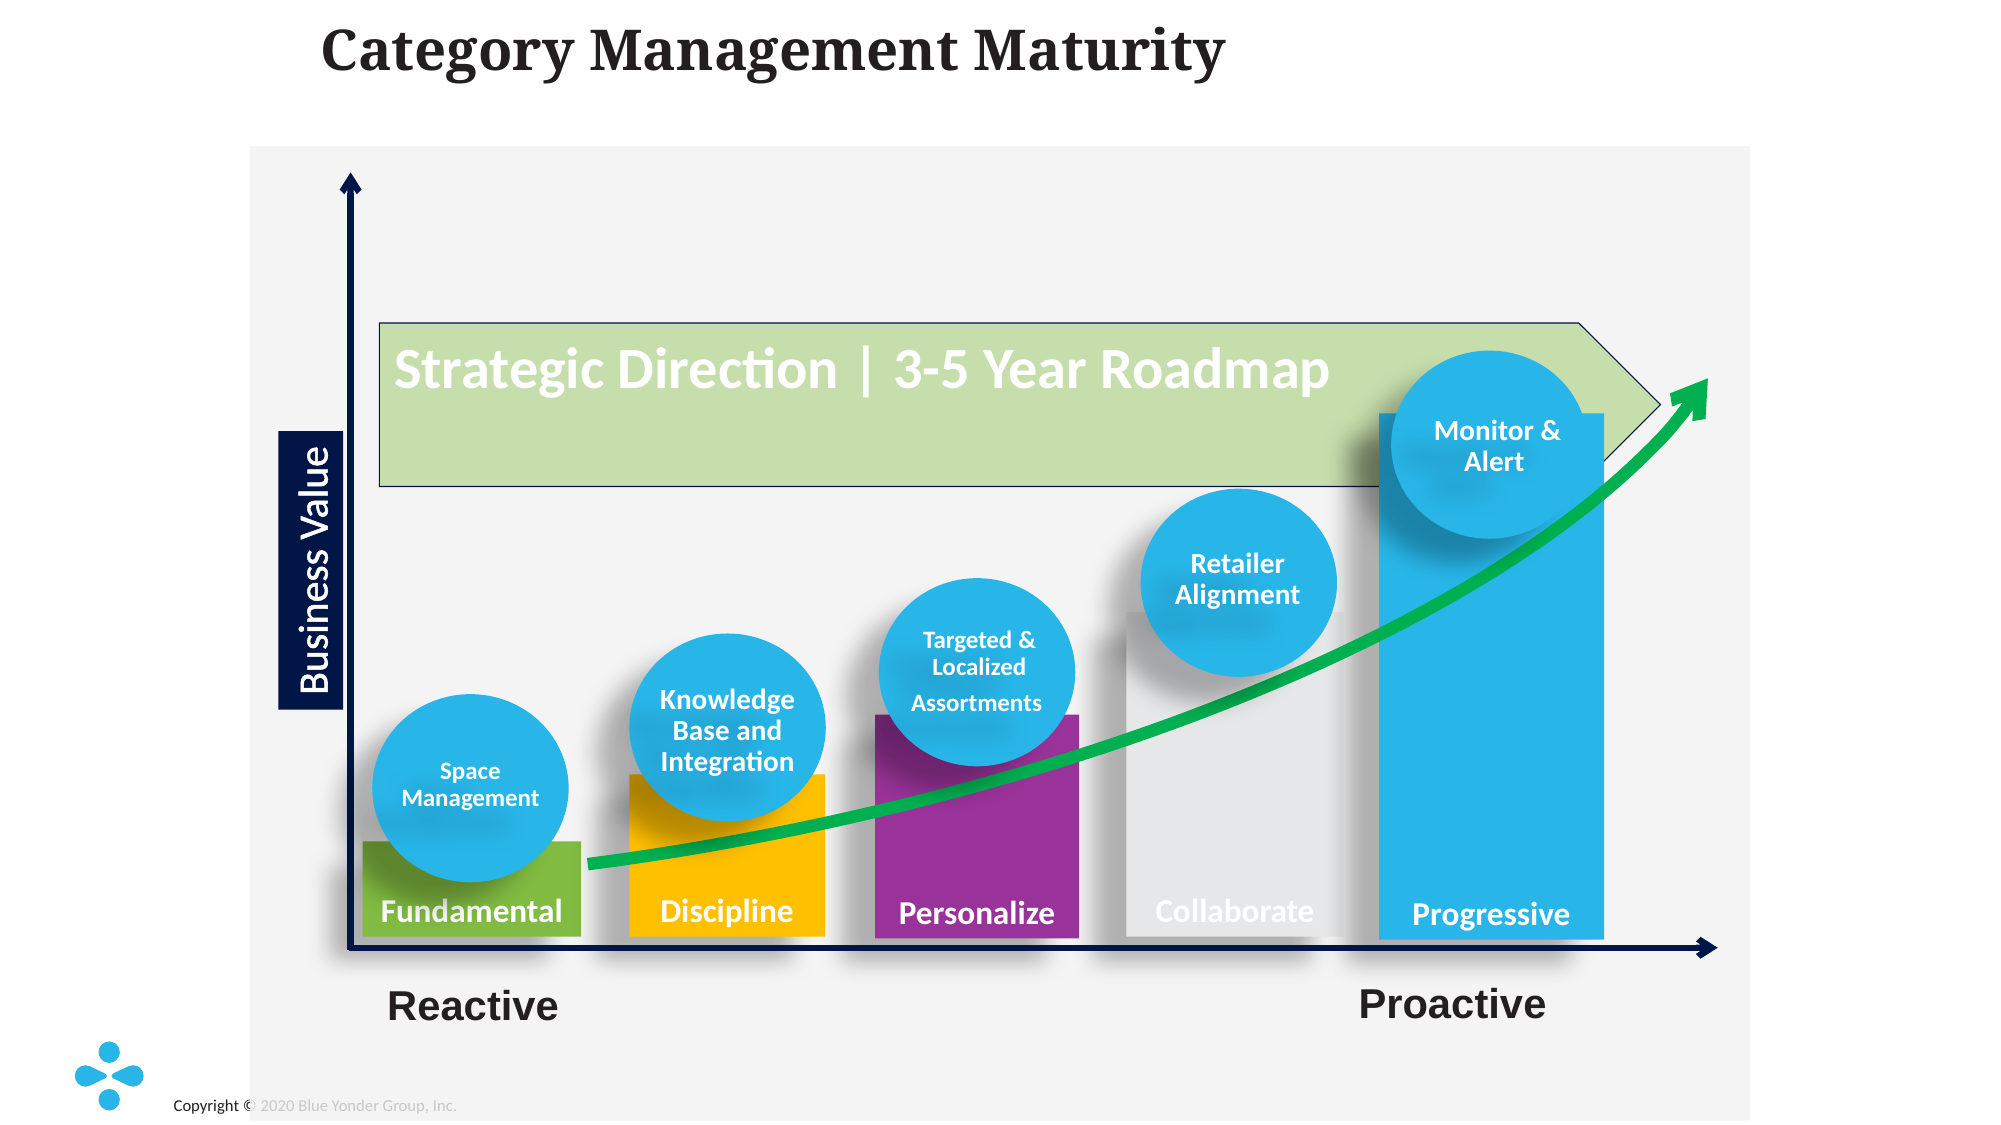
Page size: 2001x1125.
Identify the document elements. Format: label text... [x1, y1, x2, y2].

text_box [249, 146, 1750, 1121]
text_box [587, 808, 663, 866]
text_box Fundamental [362, 840, 582, 938]
text_box [636, 396, 1503, 757]
text_box Discipline [628, 825, 826, 938]
text_box Collaborate [1125, 677, 1332, 938]
text_box [763, 822, 838, 838]
text_box Personalize [874, 767, 1080, 939]
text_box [1391, 350, 1590, 539]
text_box [851, 756, 922, 819]
text_box Progressive [1378, 494, 1605, 941]
text_box Reactive [372, 971, 598, 1036]
text_box Strategic Direction | 3-5 Year Roadmap [378, 322, 1639, 488]
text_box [369, 694, 572, 883]
text_box [1590, 378, 1708, 506]
text_box Category Management Maturity [320, 19, 1446, 185]
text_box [1140, 488, 1337, 677]
text_box [1019, 767, 1047, 776]
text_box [604, 633, 851, 822]
text_box Proactive [1343, 969, 1569, 1034]
text_box Business Value [278, 431, 344, 710]
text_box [878, 578, 1080, 767]
